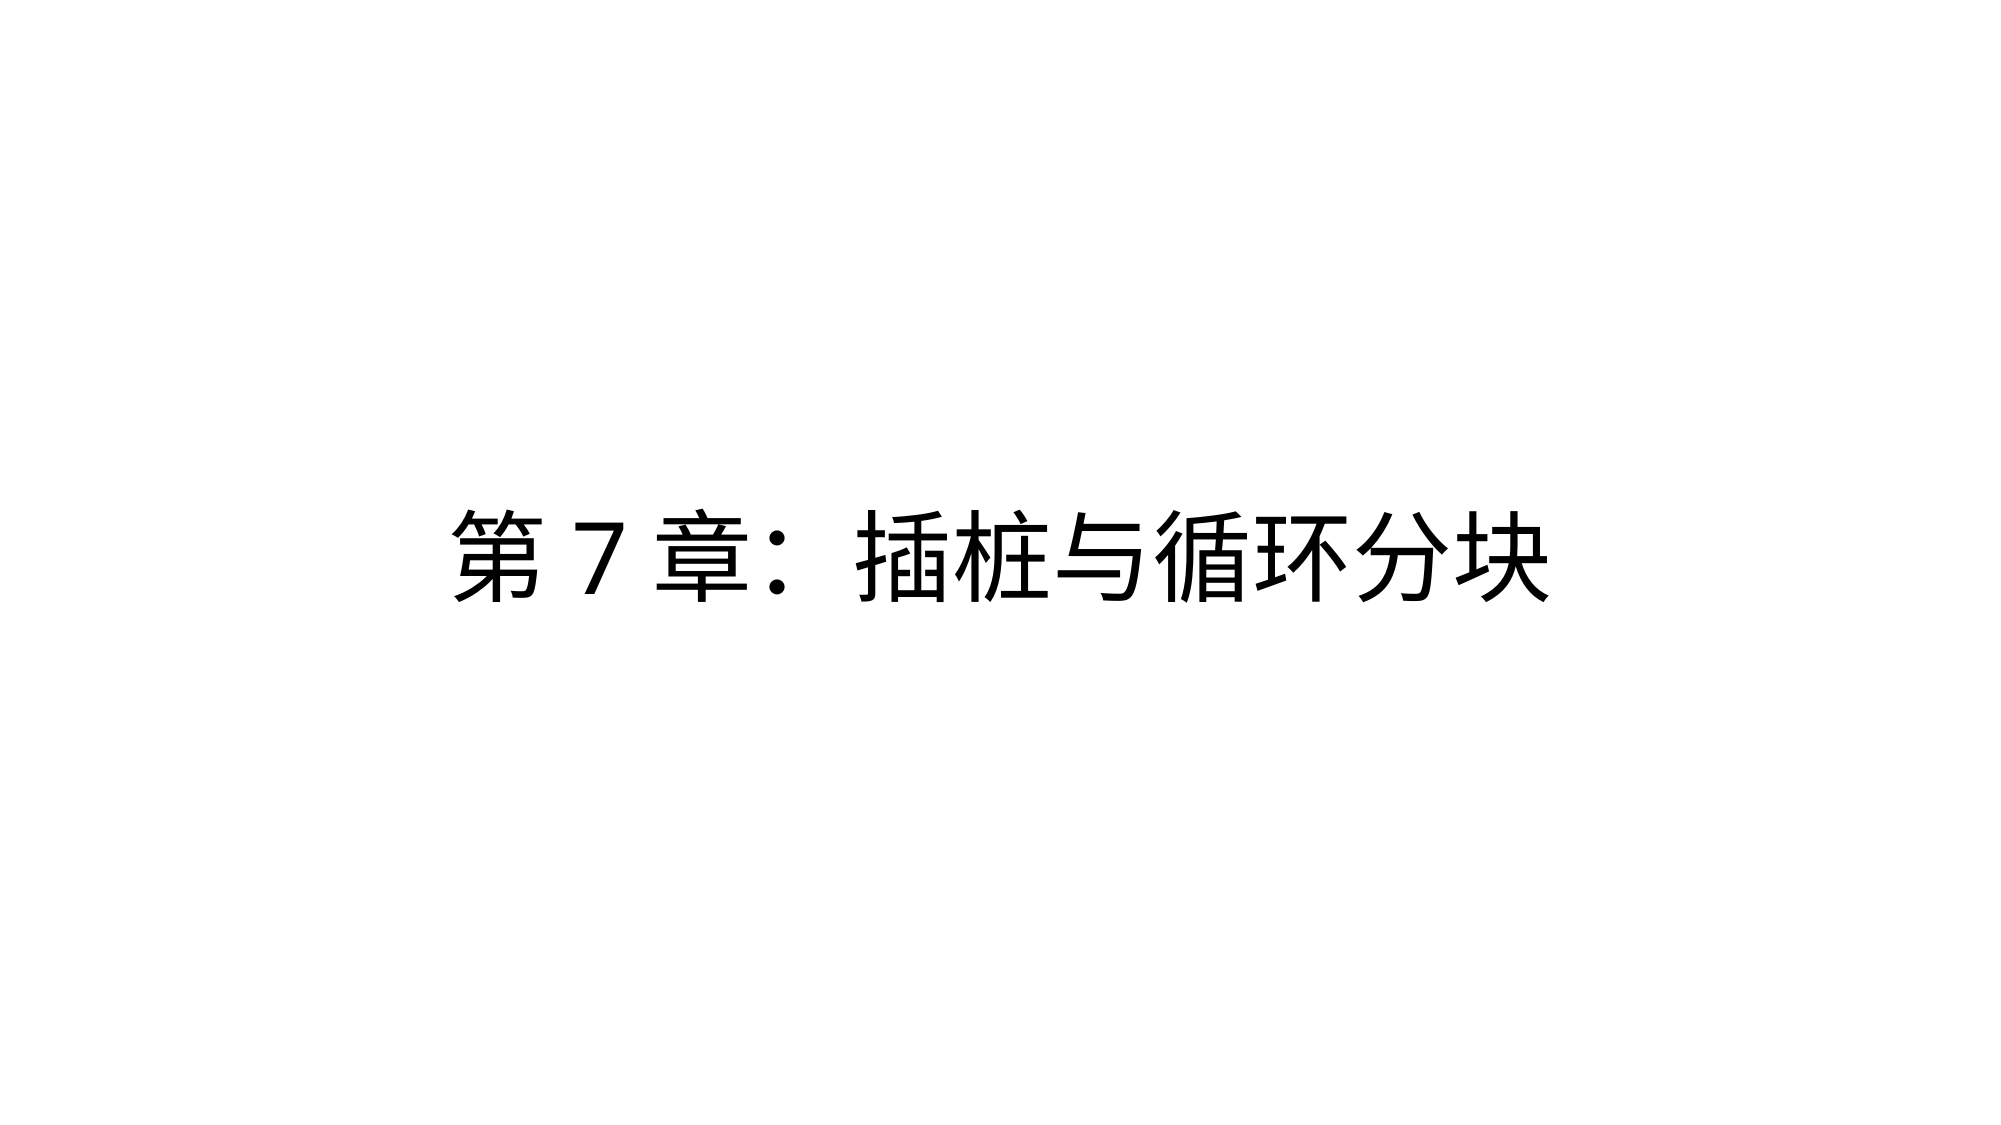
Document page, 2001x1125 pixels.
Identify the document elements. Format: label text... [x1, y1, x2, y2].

title 第7章：插桩与循环分块 [137, 453, 1863, 672]
